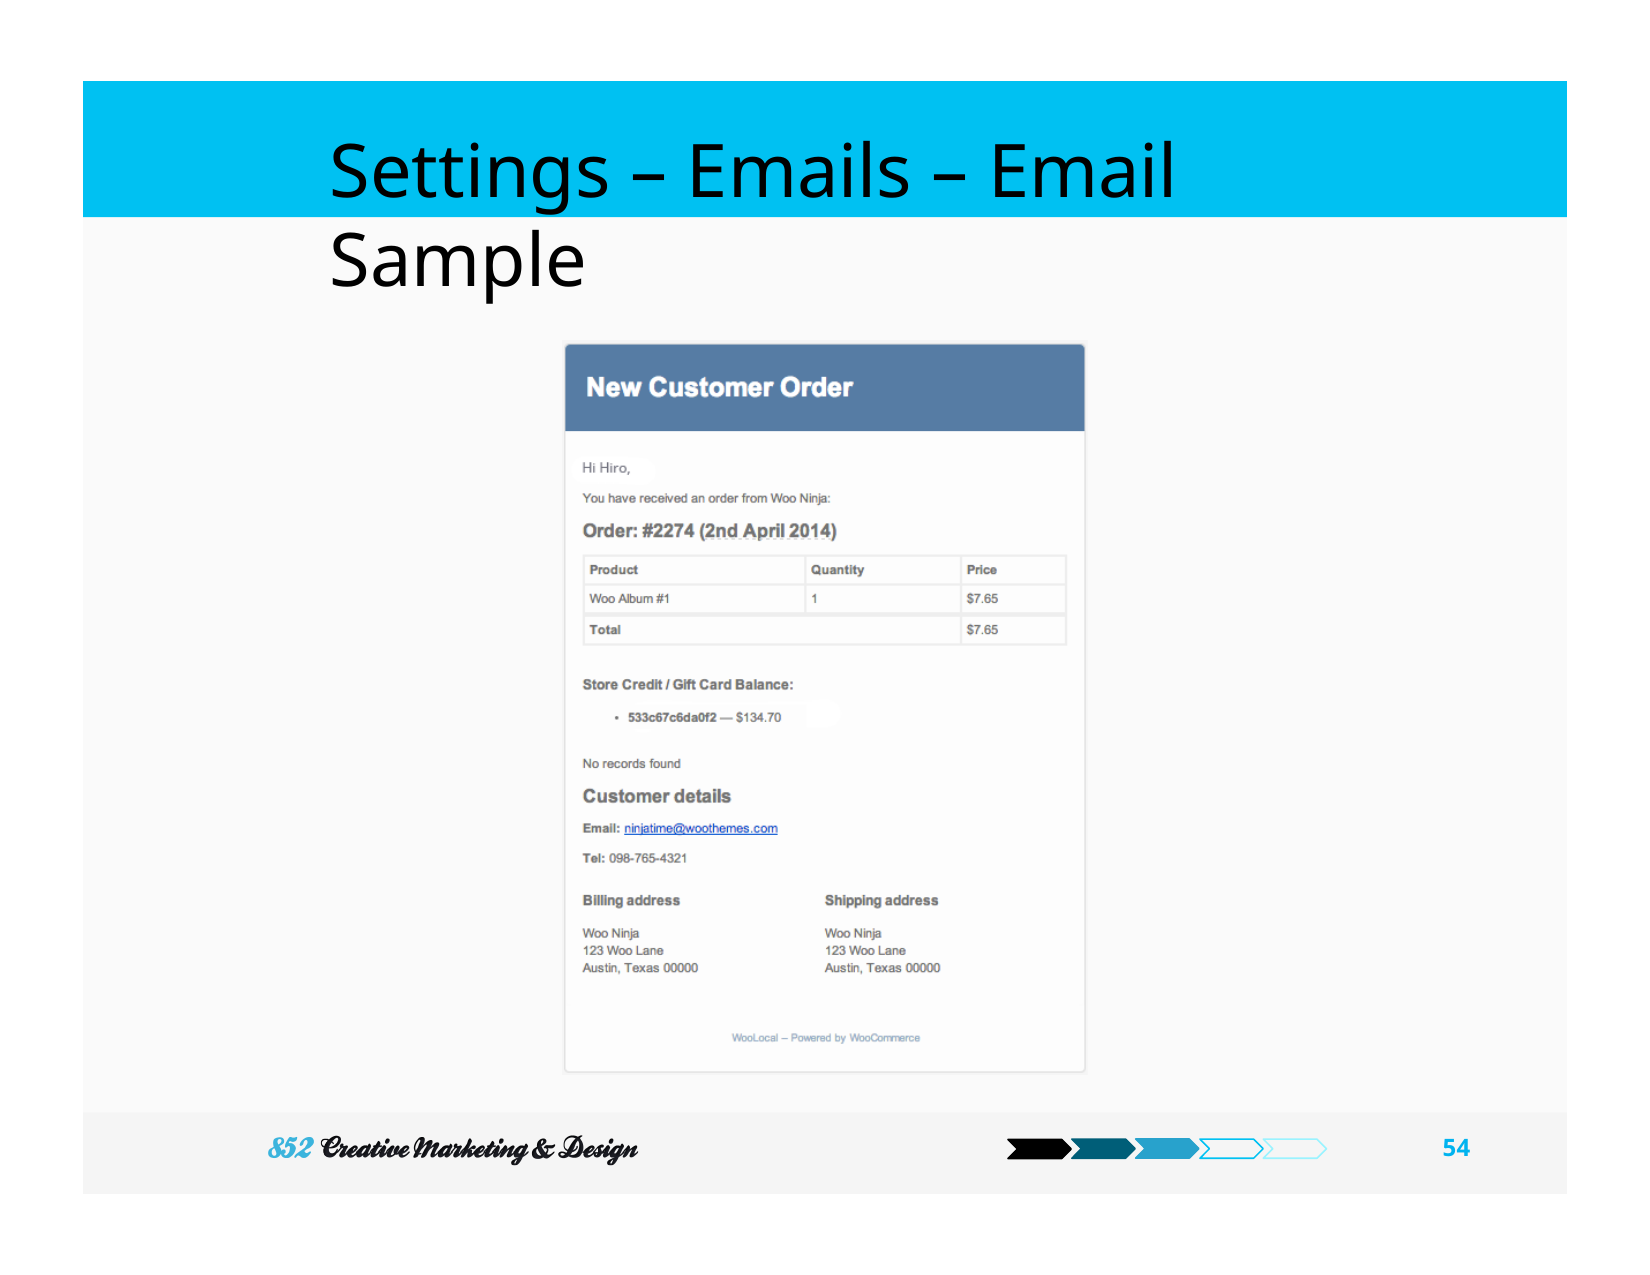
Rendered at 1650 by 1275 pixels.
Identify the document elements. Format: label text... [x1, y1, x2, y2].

text_box [1007, 1139, 1072, 1159]
slide_number 54 [1438, 1129, 1484, 1275]
text_box [1135, 1138, 1199, 1159]
text_box [1199, 1139, 1264, 1159]
text_box [562, 340, 1088, 1076]
text_box [1263, 1139, 1327, 1159]
text_box [1071, 1139, 1136, 1159]
title Settings – Emails – Email Sample [327, 121, 1322, 337]
picture [257, 1124, 645, 1173]
